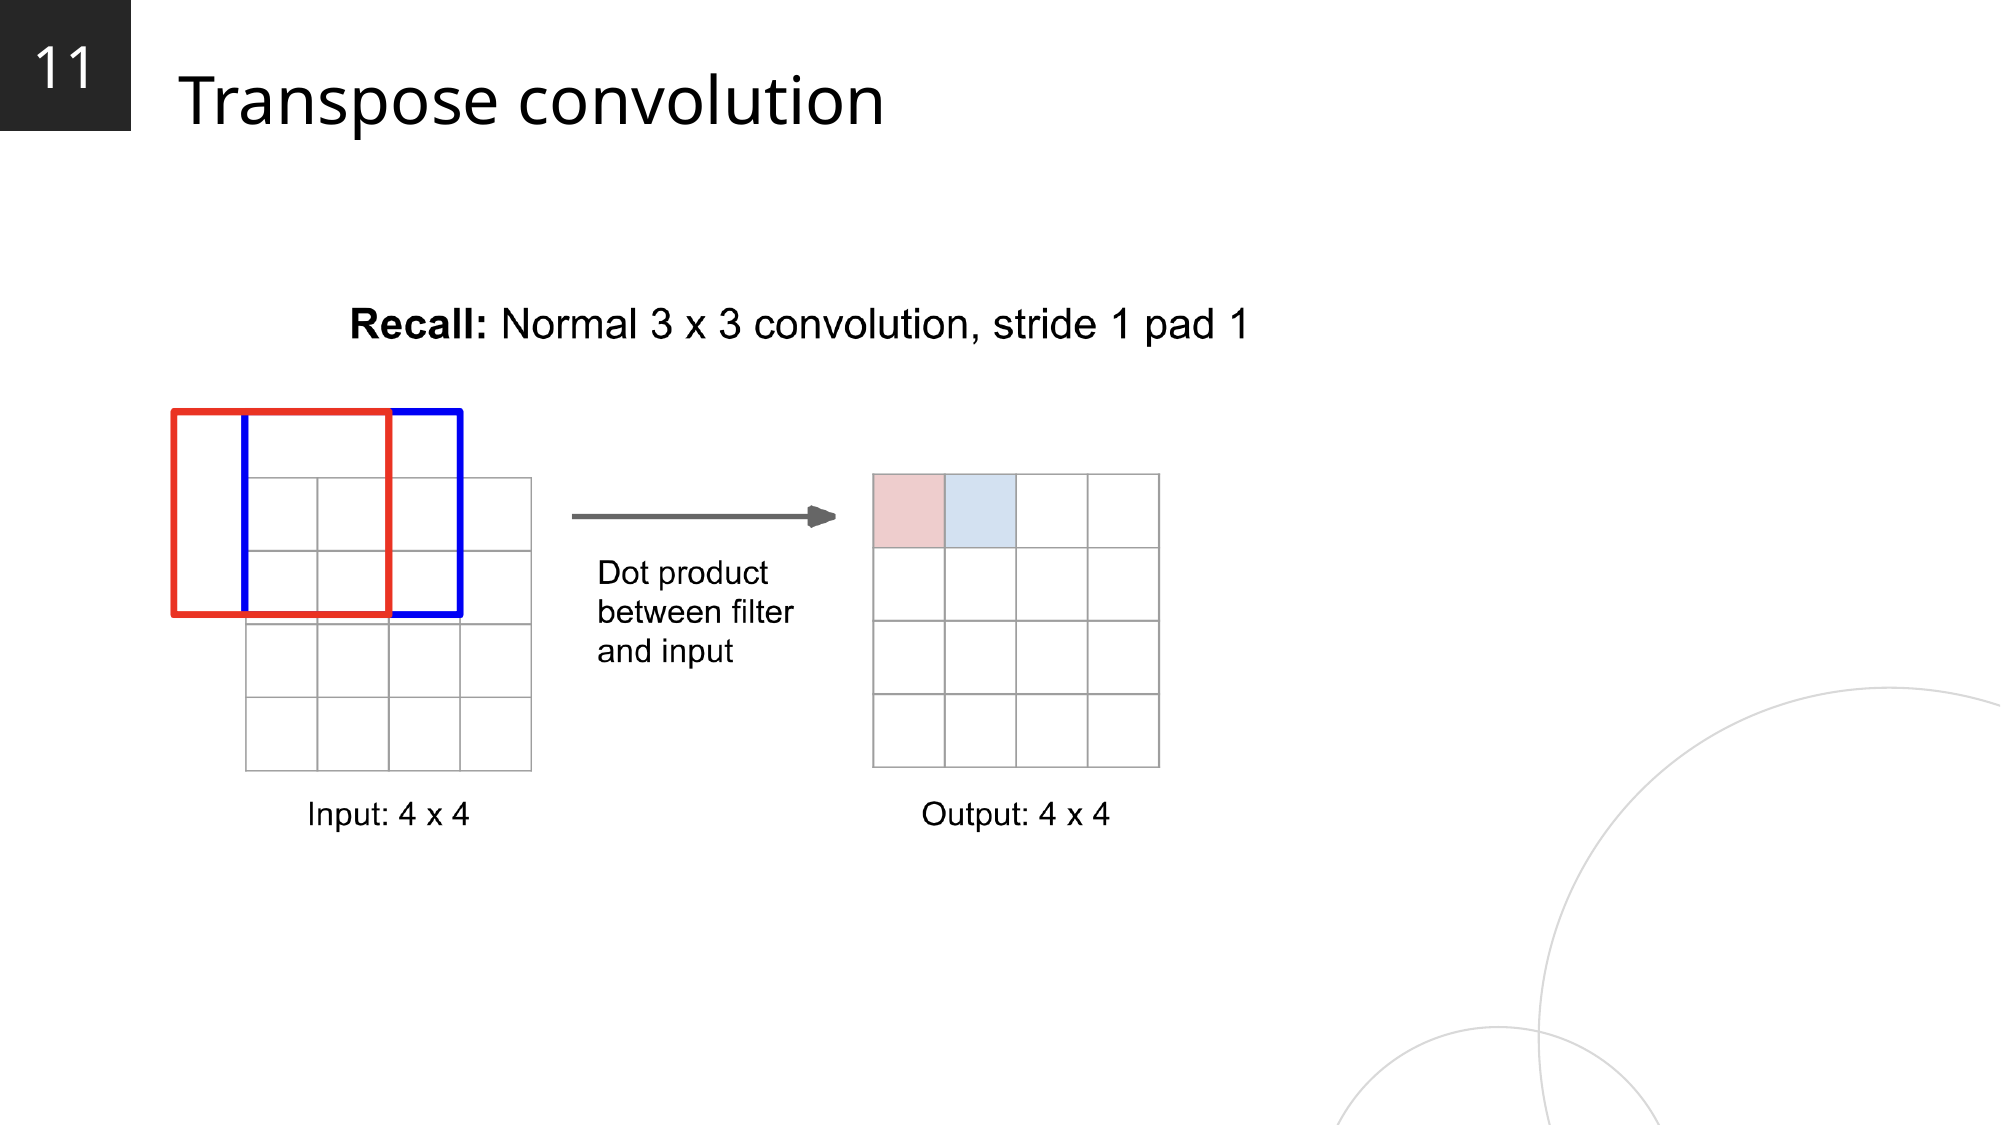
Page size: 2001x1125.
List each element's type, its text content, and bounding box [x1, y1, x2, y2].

picture [0, 238, 1473, 913]
text_box Transpose convolution [164, 50, 903, 146]
text_box 11 [0, 0, 132, 132]
